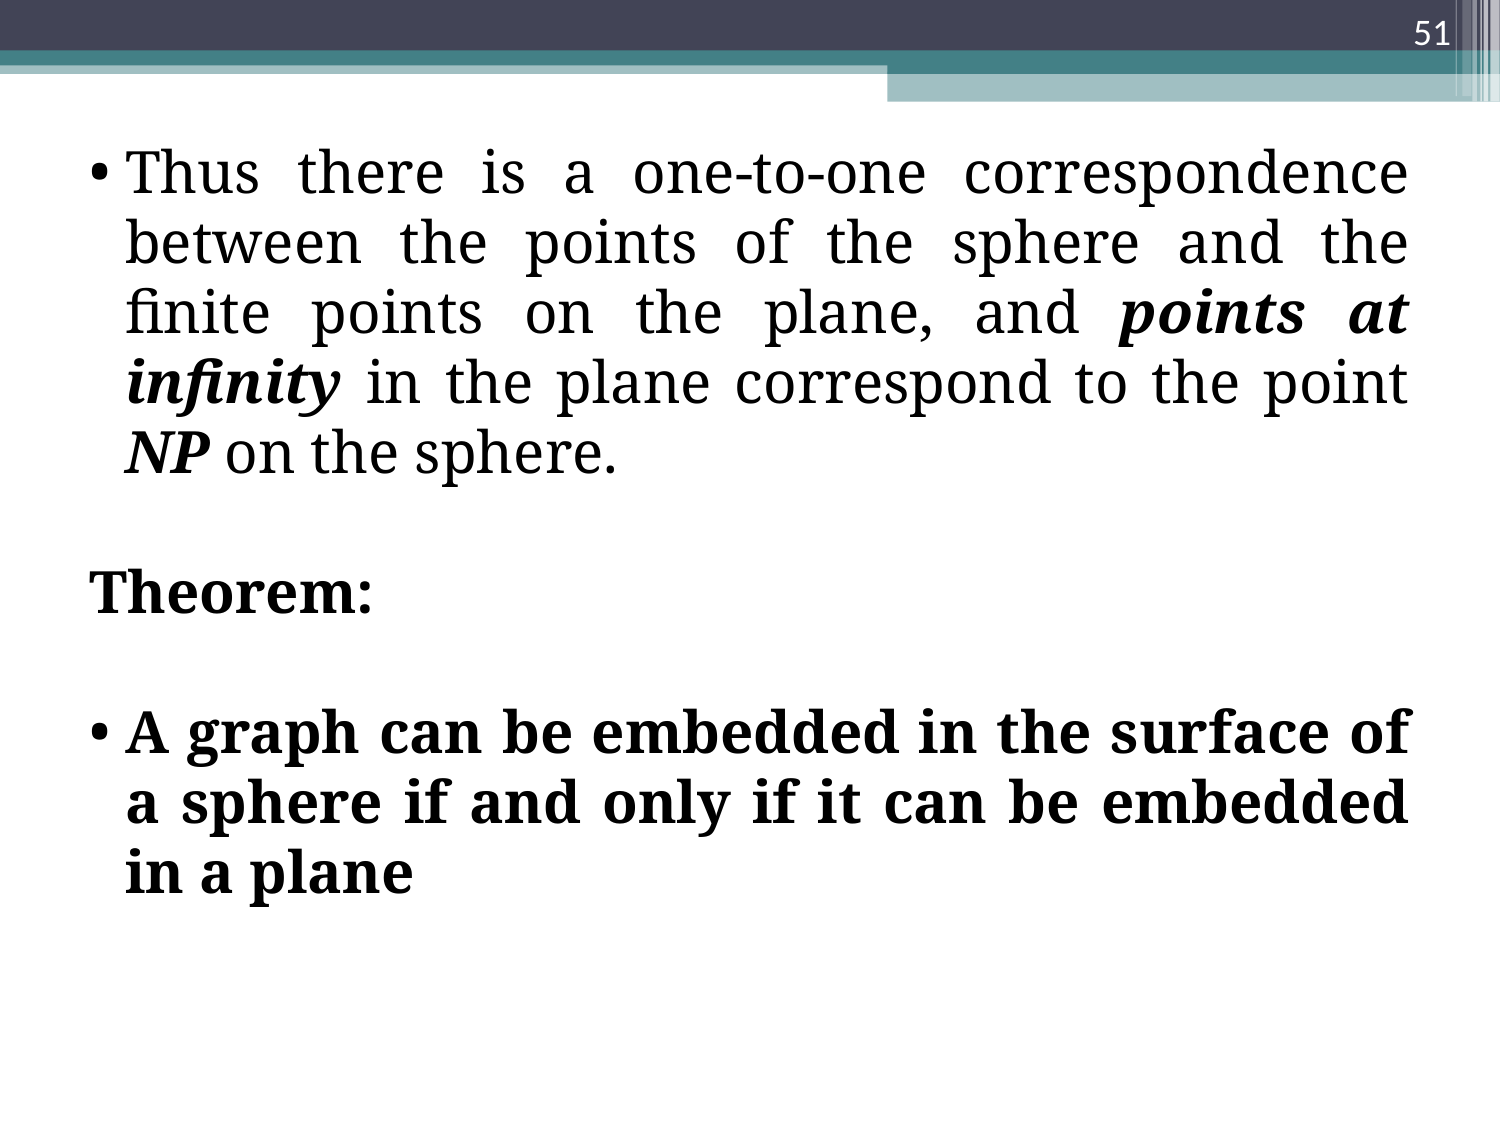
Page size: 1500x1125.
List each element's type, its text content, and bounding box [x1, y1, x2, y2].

text_box <number> [1340, 0, 1466, 61]
text_box Thus there is a one-to-one correspondence between the points of the sphere and the finite points on the plane, and points at infinity in the plane correspond to the point NP on the sphere. Theorem: A graph can be embedded in the surface of a sphere if and only if it can be embedded in a plane [74, 128, 1425, 1038]
